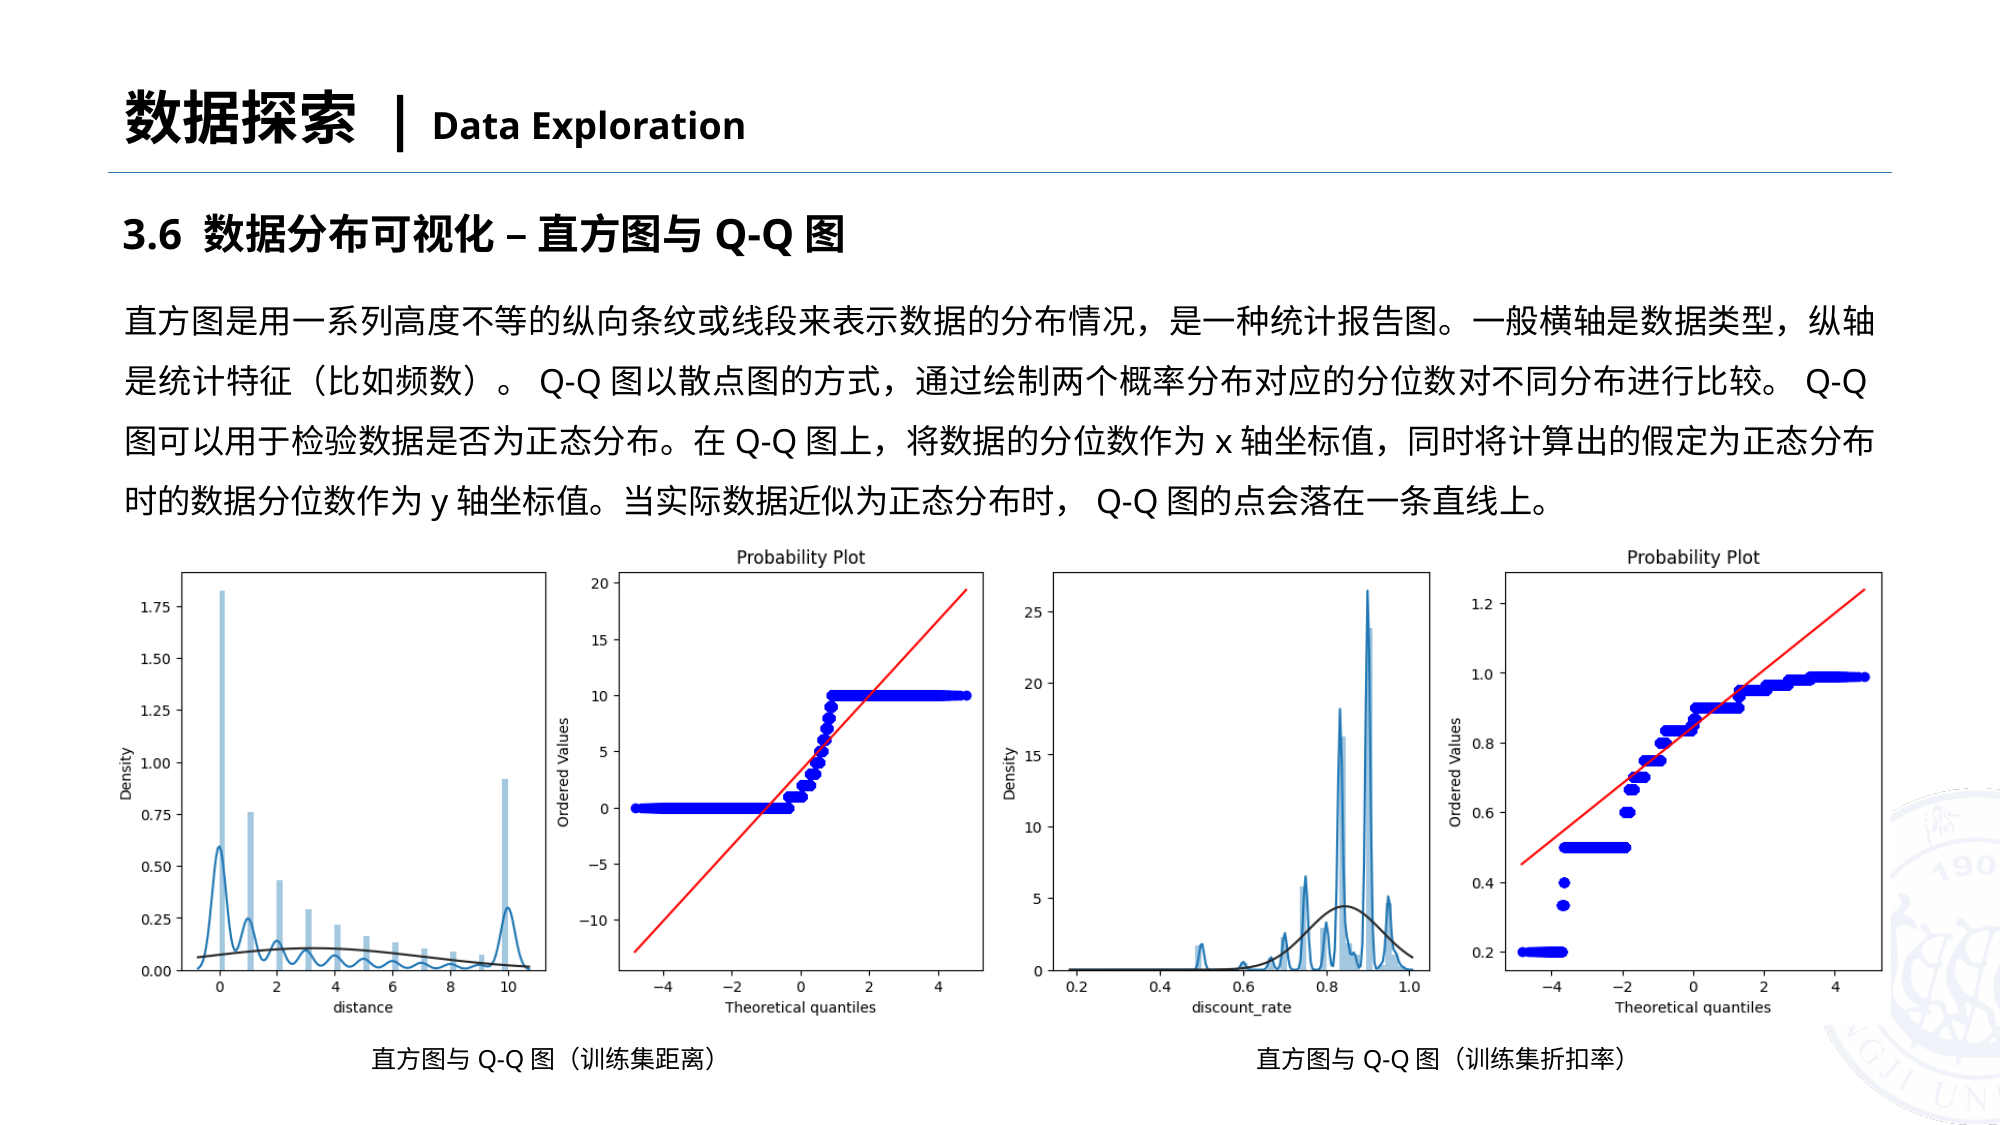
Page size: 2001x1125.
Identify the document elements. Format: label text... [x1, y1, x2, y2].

text_box 数据探索 | Data Exploration [109, 67, 1891, 174]
picture [109, 539, 2000, 1125]
text_box 直方图与Q-Q图（训练集折扣率） [1007, 1036, 1891, 1081]
text_box 直方图与Q-Q图（训练集距离） [109, 1036, 993, 1081]
text_box 直方图是用一系列高度不等的纵向条纹或线段来表示数据的分布情况，是一种统计报告图。一般横轴是数据类型，纵轴是统计特征（比如频数）。Q-Q图以散点图的方式，通过绘制两个概率分布对应的分位数对不同分布进行比较。Q-Q图可以用于检验数据是否为正态分布。在Q-Q图上，将数据的分位数作为x轴坐标值，同时将计算出的假定为正态分布时的数据分位数作为y轴坐标值。当实际数据近似为正态分布时，Q-Q图的点会落在一条直线上。 [109, 273, 1891, 528]
text_box 3.6 数据分布可视化 – 直方图与Q-Q图 [107, 200, 861, 265]
